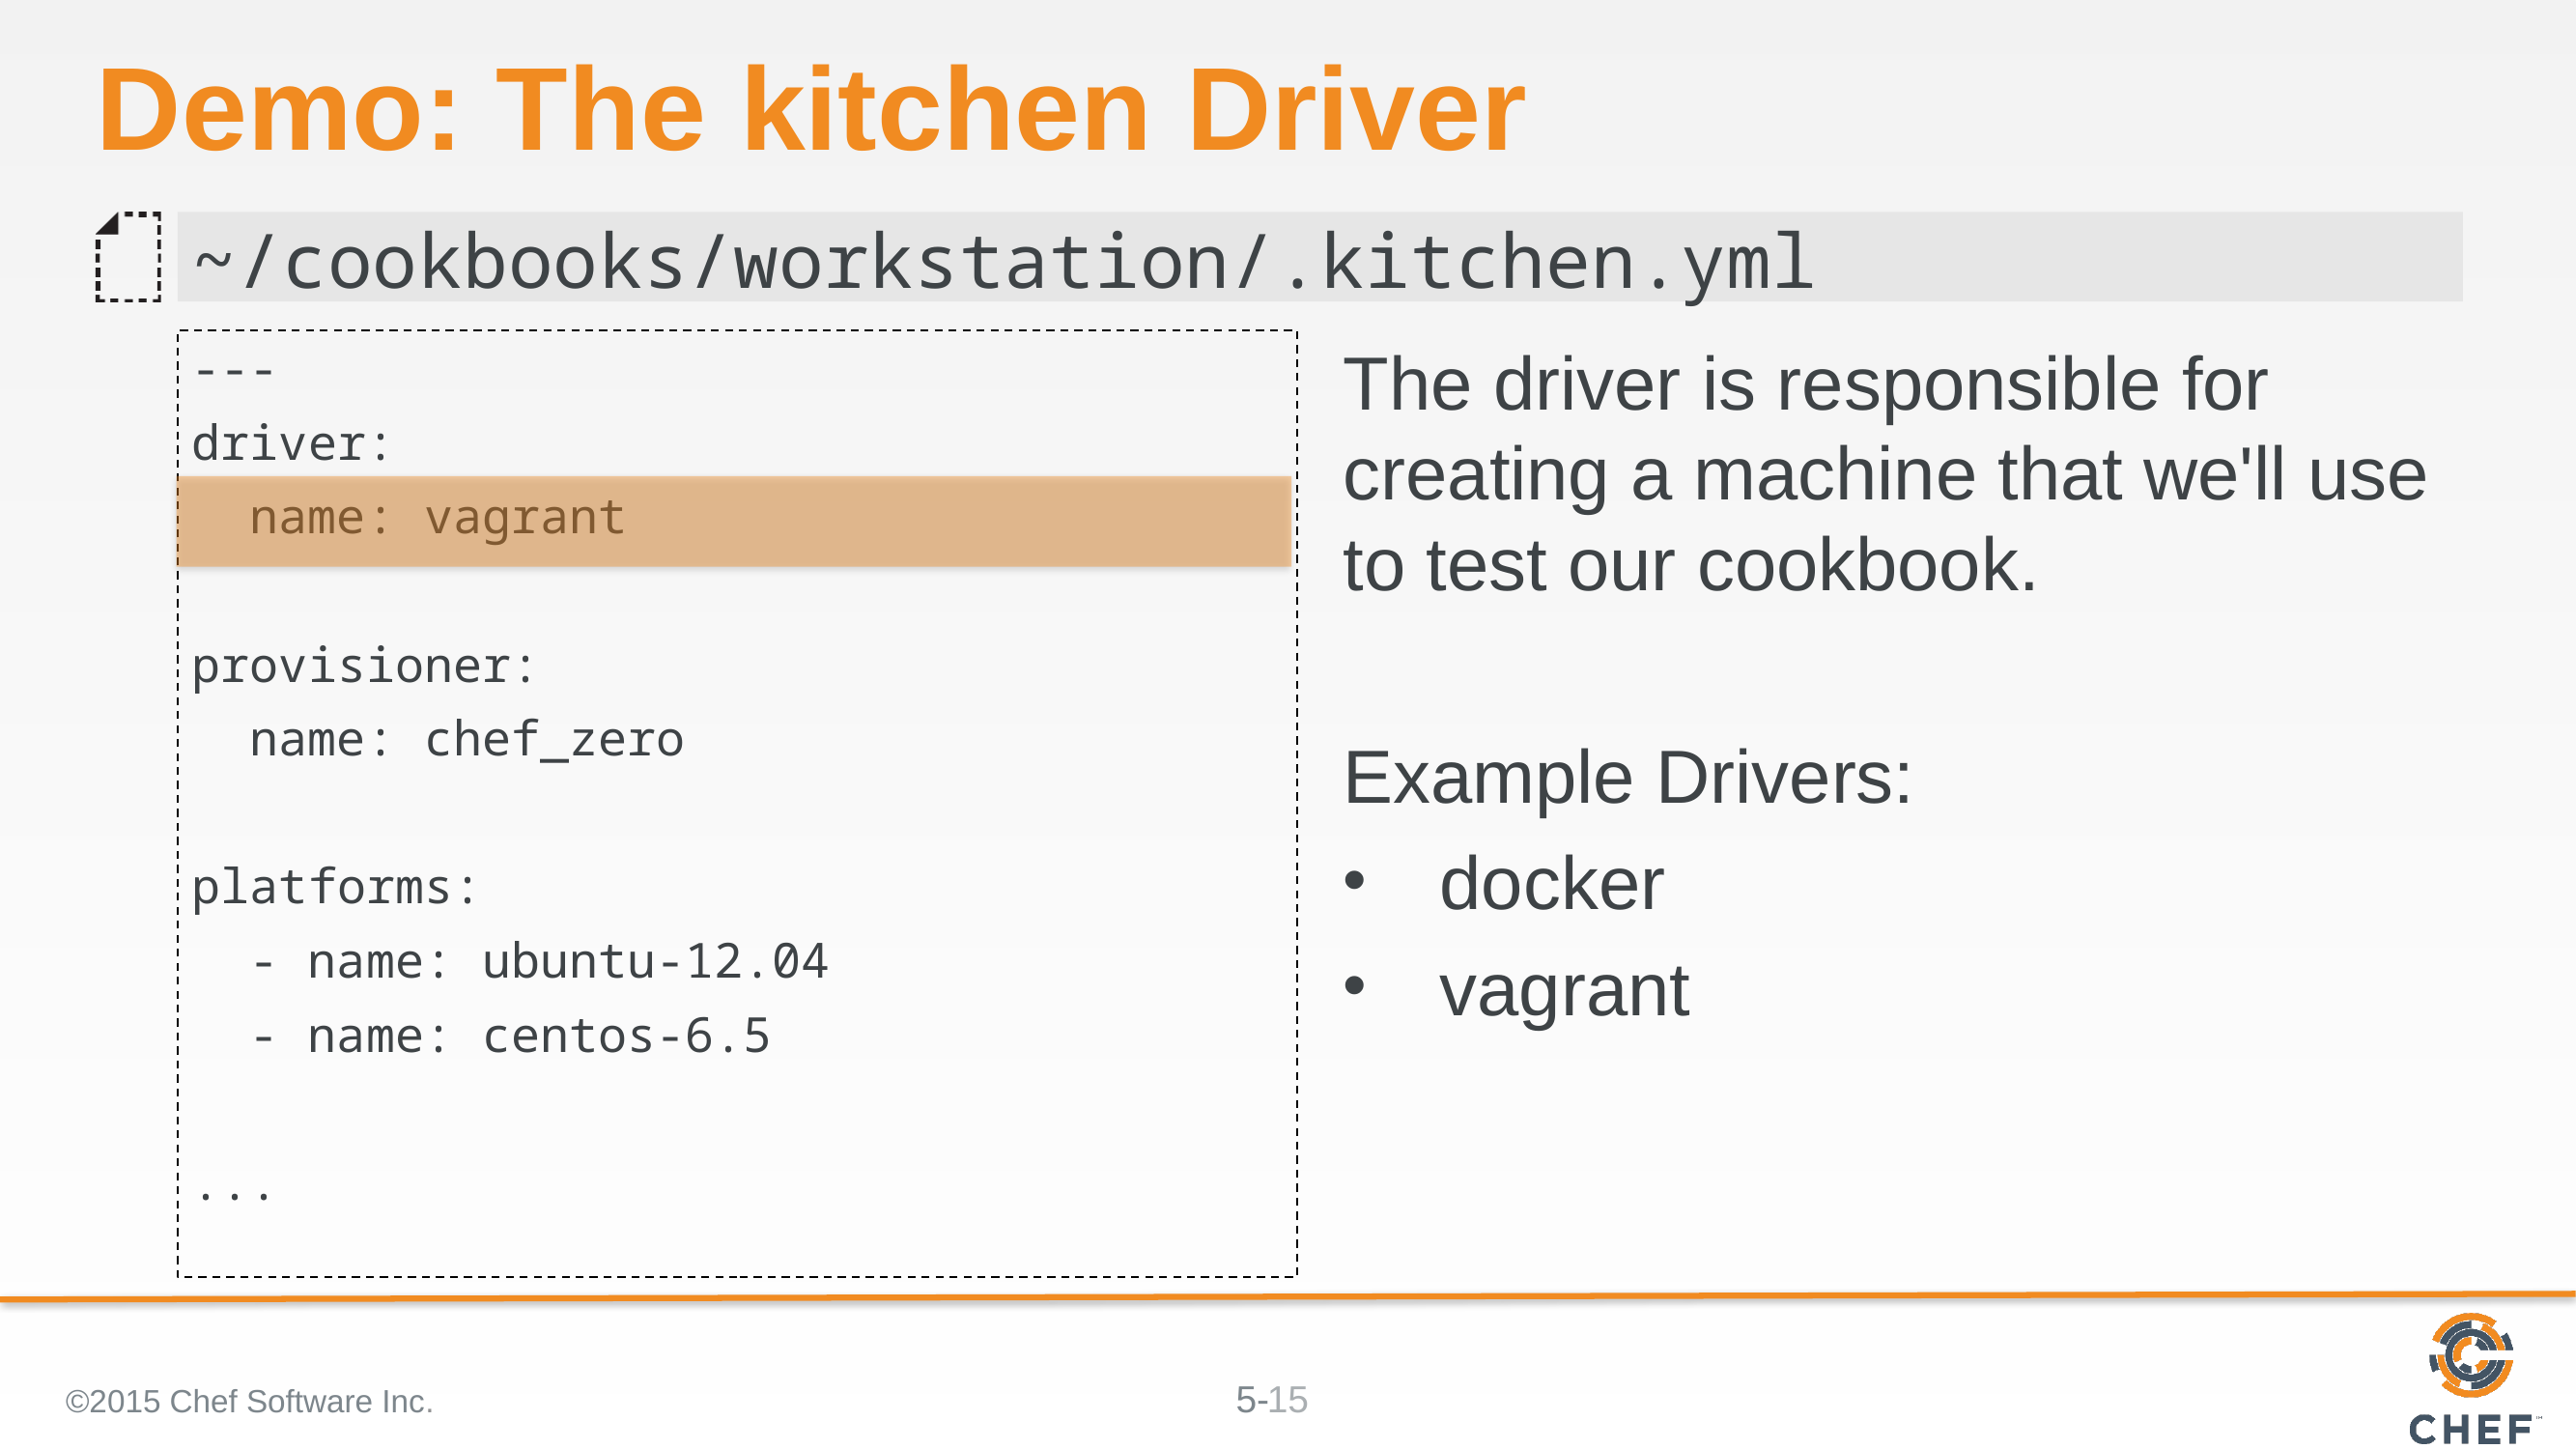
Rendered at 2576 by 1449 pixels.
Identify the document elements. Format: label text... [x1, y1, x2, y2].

text_box [176, 475, 1292, 567]
list --- driver: name: vagrant provisioner: name: chef_zero platforms: - name: ubuntu-12.04 - name: centos-6.5 ... [177, 329, 1298, 1278]
list The driver is responsible for creating a machine that we'll use to test our cookbook. Example Drivers: docker vagrant [1343, 334, 2463, 1279]
footer ©2015 Chef Software Inc. [51, 1359, 952, 1440]
slide_number 15 [998, 1359, 1578, 1437]
list ~/cookbooks/workstation/.kitchen.yml [177, 212, 2463, 302]
title Demo: The kitchen Driver [96, 48, 2463, 180]
picture [2399, 1297, 2550, 1449]
